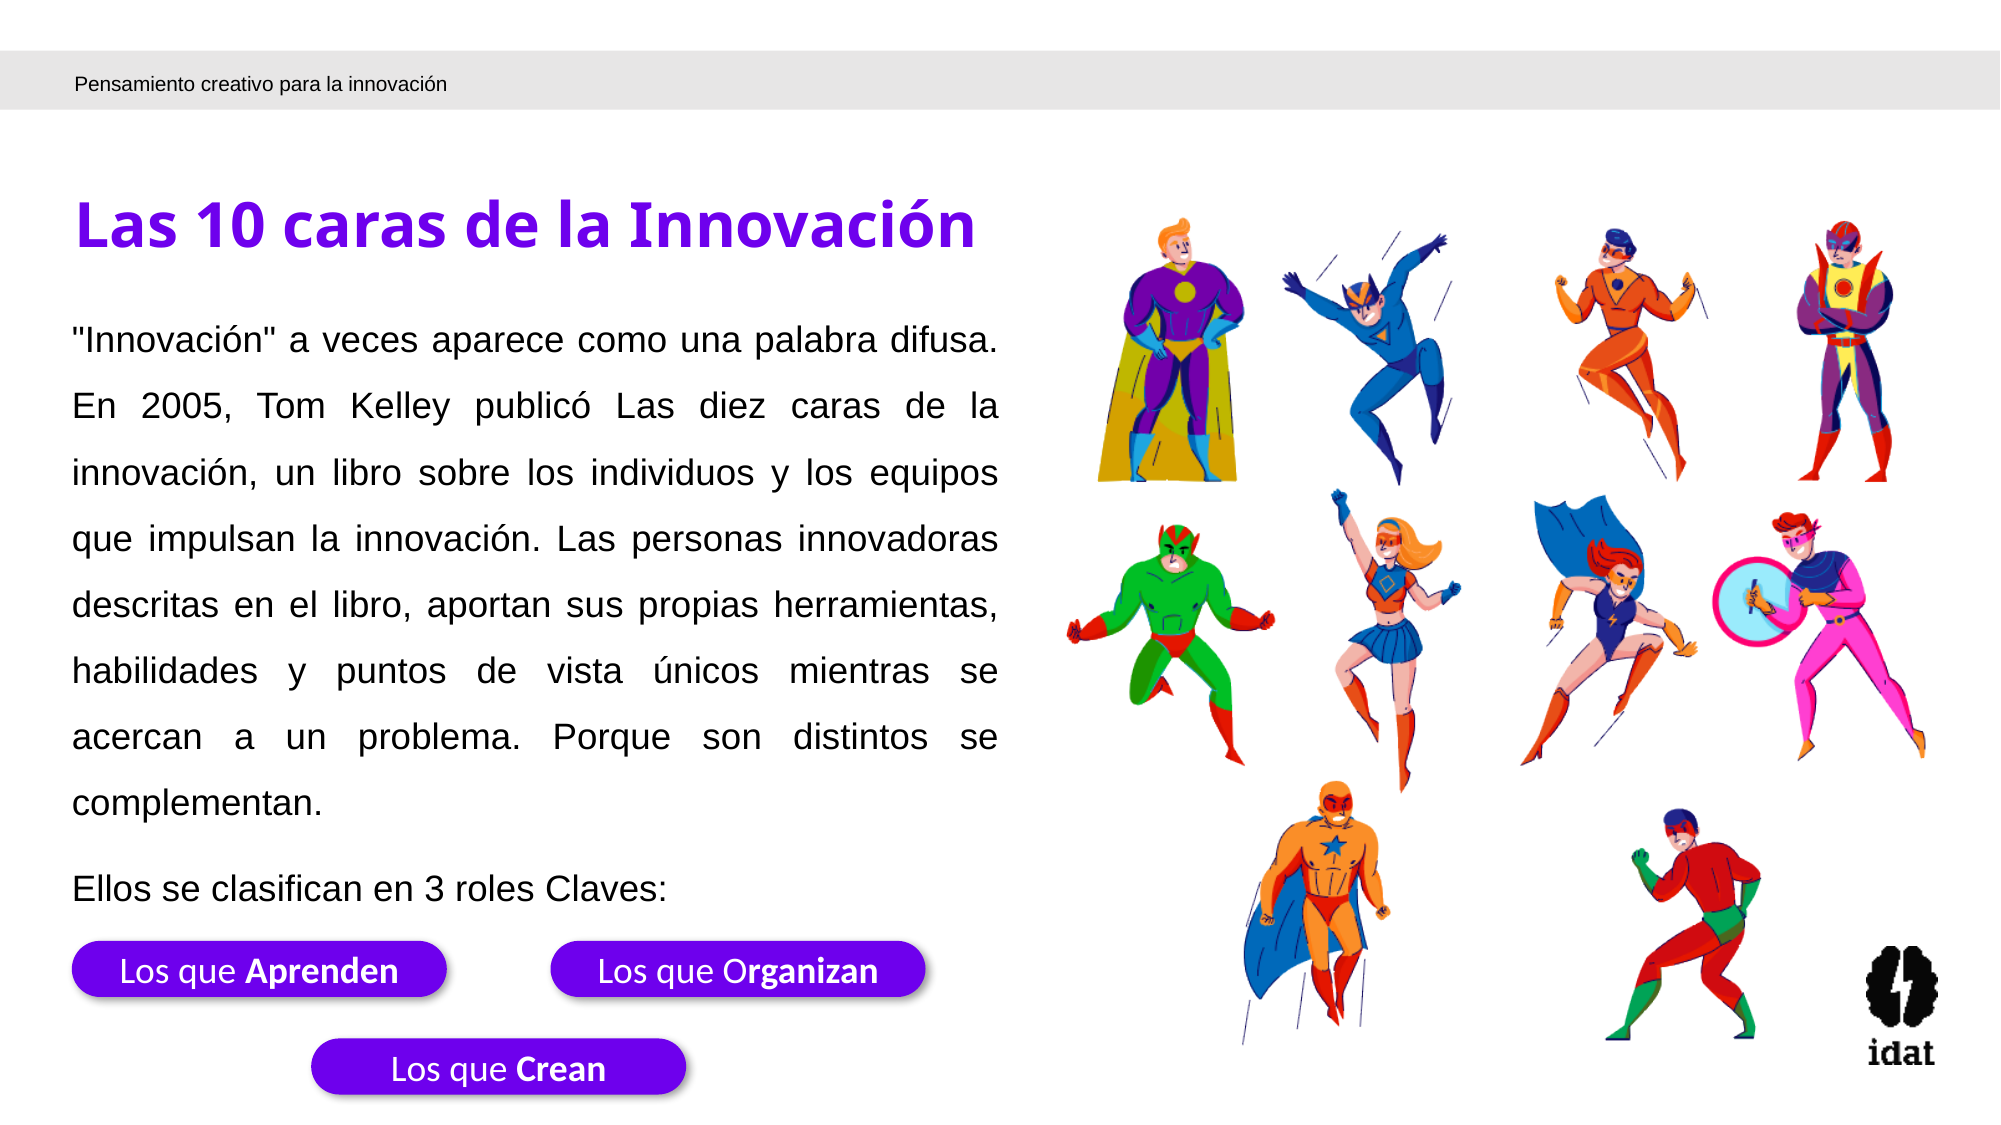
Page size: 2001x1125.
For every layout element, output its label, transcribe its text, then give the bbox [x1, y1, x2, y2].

text_box Los que Crean [310, 1037, 688, 1096]
text_box Los que Aprenden [70, 939, 448, 999]
list Pensamiento creativo para la innovación [74, 58, 690, 106]
list Las 10 caras de la Innovación [74, 194, 1578, 274]
picture [1057, 201, 1942, 1065]
list "Innovación" a veces aparece como una palabra difusa. En 2005, Tom Kelley publicó Las diez caras de la innovación, un libro sobre los individuos y los equipos que impulsan la innovación. Las personas innovadoras descritas en el libro, aportan sus propias herramientas, habilidades y puntos de vista únicos mientras se acercan a un problema. Porque son distintos se complementan. Ellos se clasifican en 3 roles Claves: [71, 292, 1000, 911]
text_box Los que Organizan [549, 939, 927, 999]
